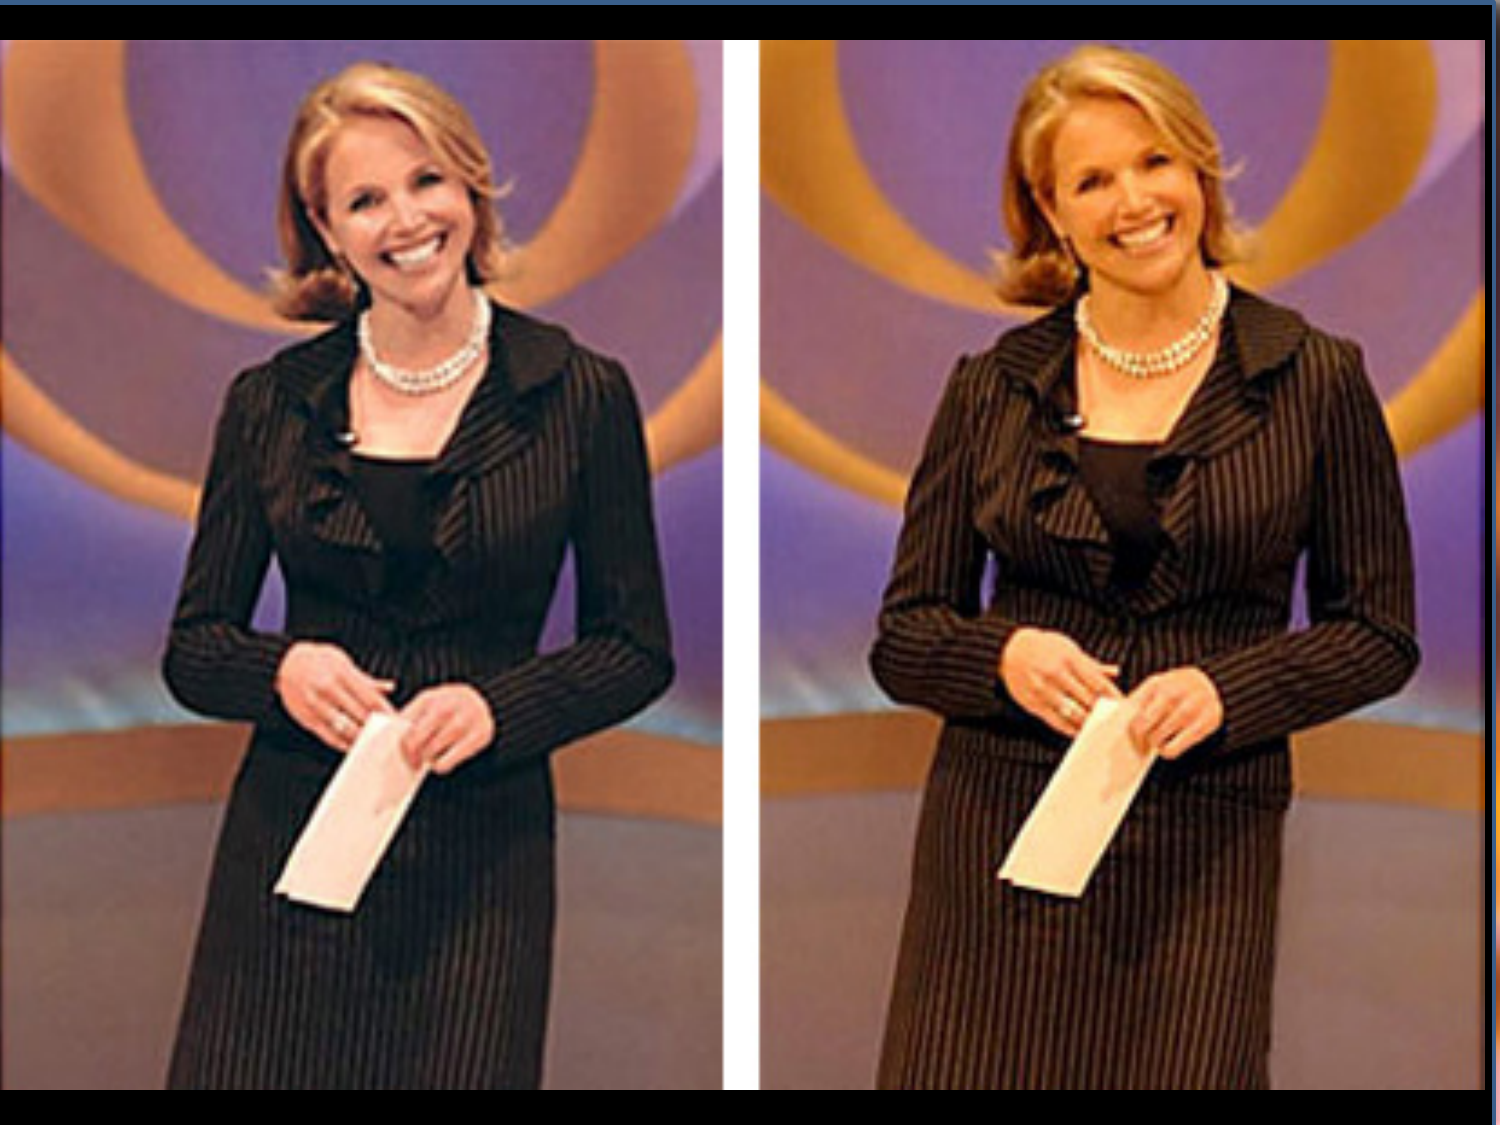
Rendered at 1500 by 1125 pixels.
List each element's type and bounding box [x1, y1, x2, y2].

text_box [0, 0, 1496, 1125]
picture [0, 39, 1485, 1091]
picture [1496, 0, 1500, 1125]
